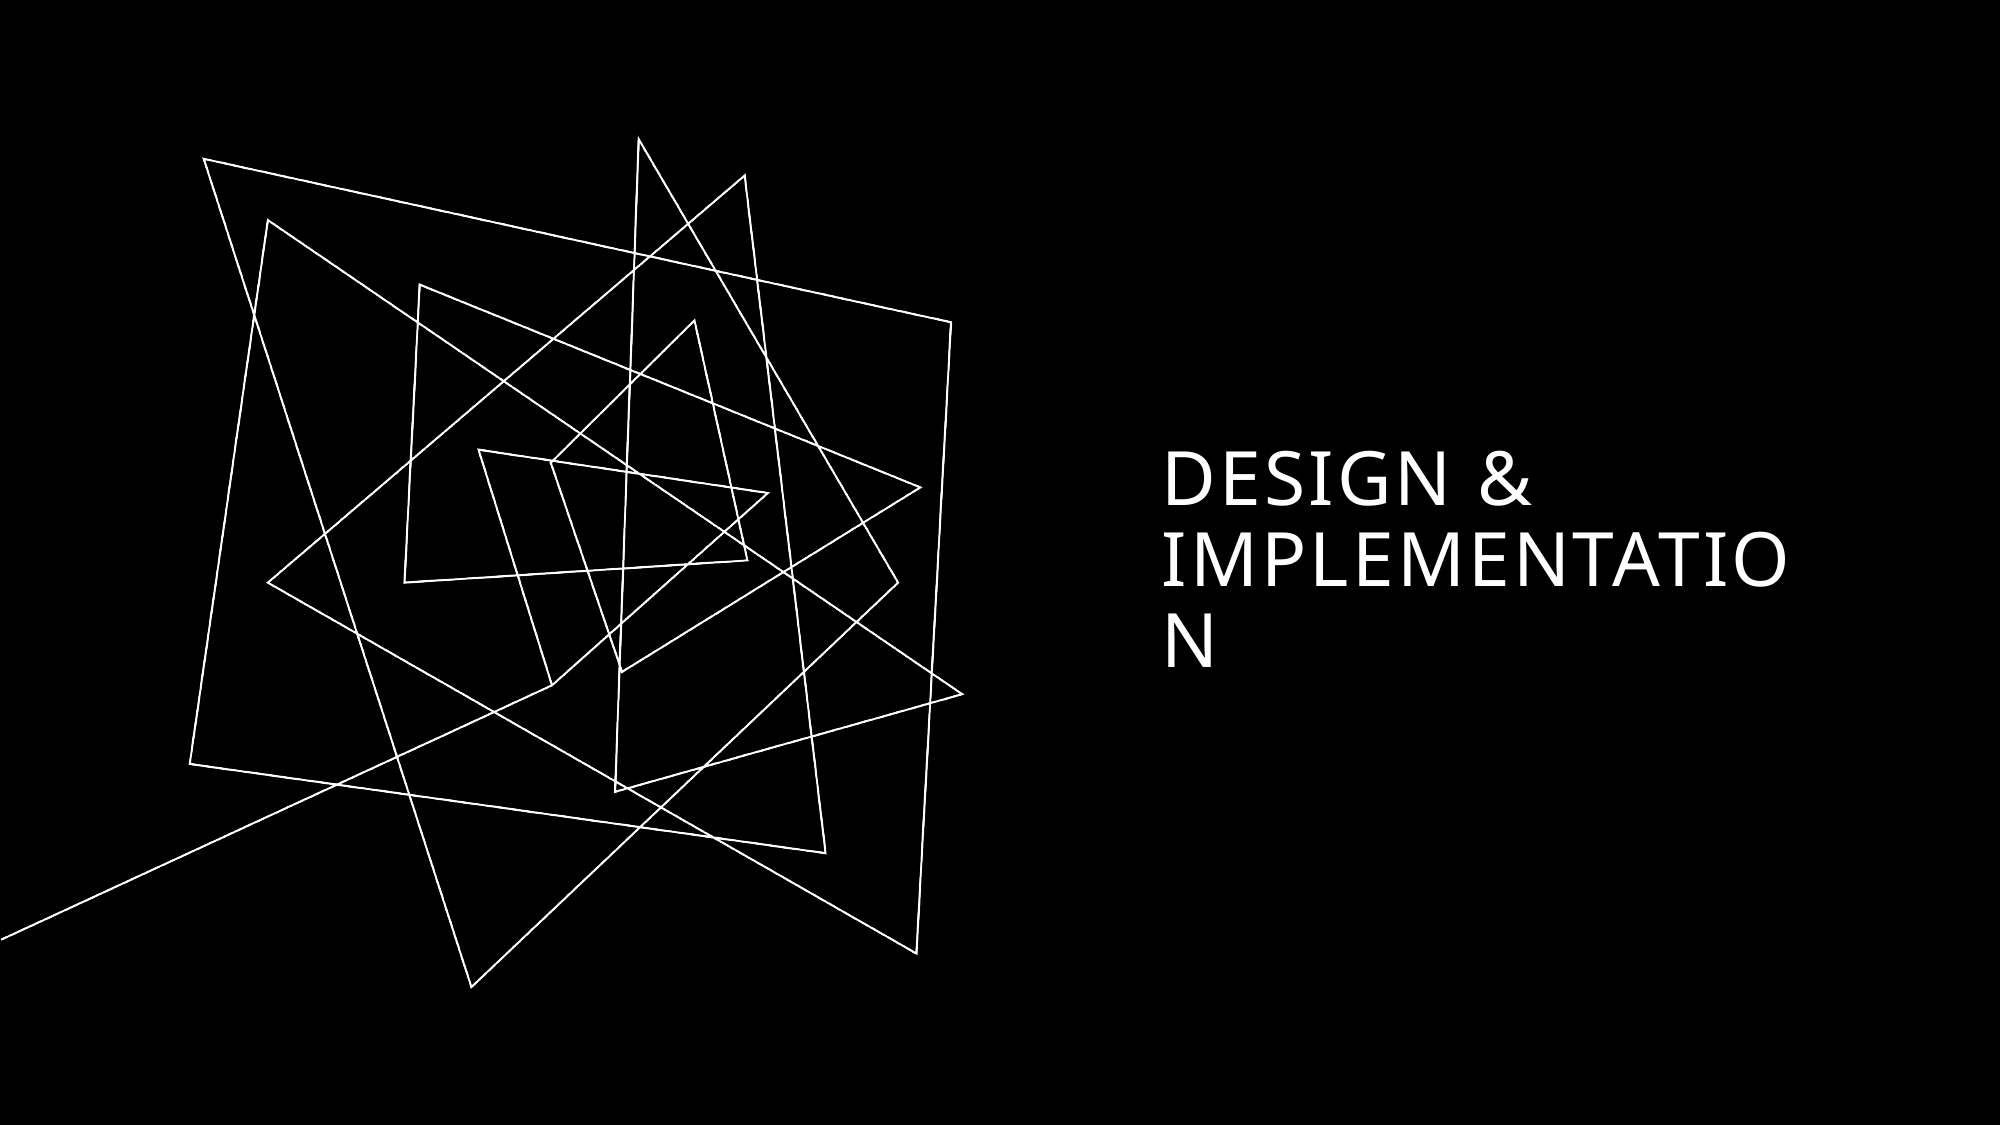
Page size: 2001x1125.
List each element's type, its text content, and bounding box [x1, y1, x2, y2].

picture [0, 135, 965, 989]
title Design & Implementation [1146, 421, 1833, 704]
